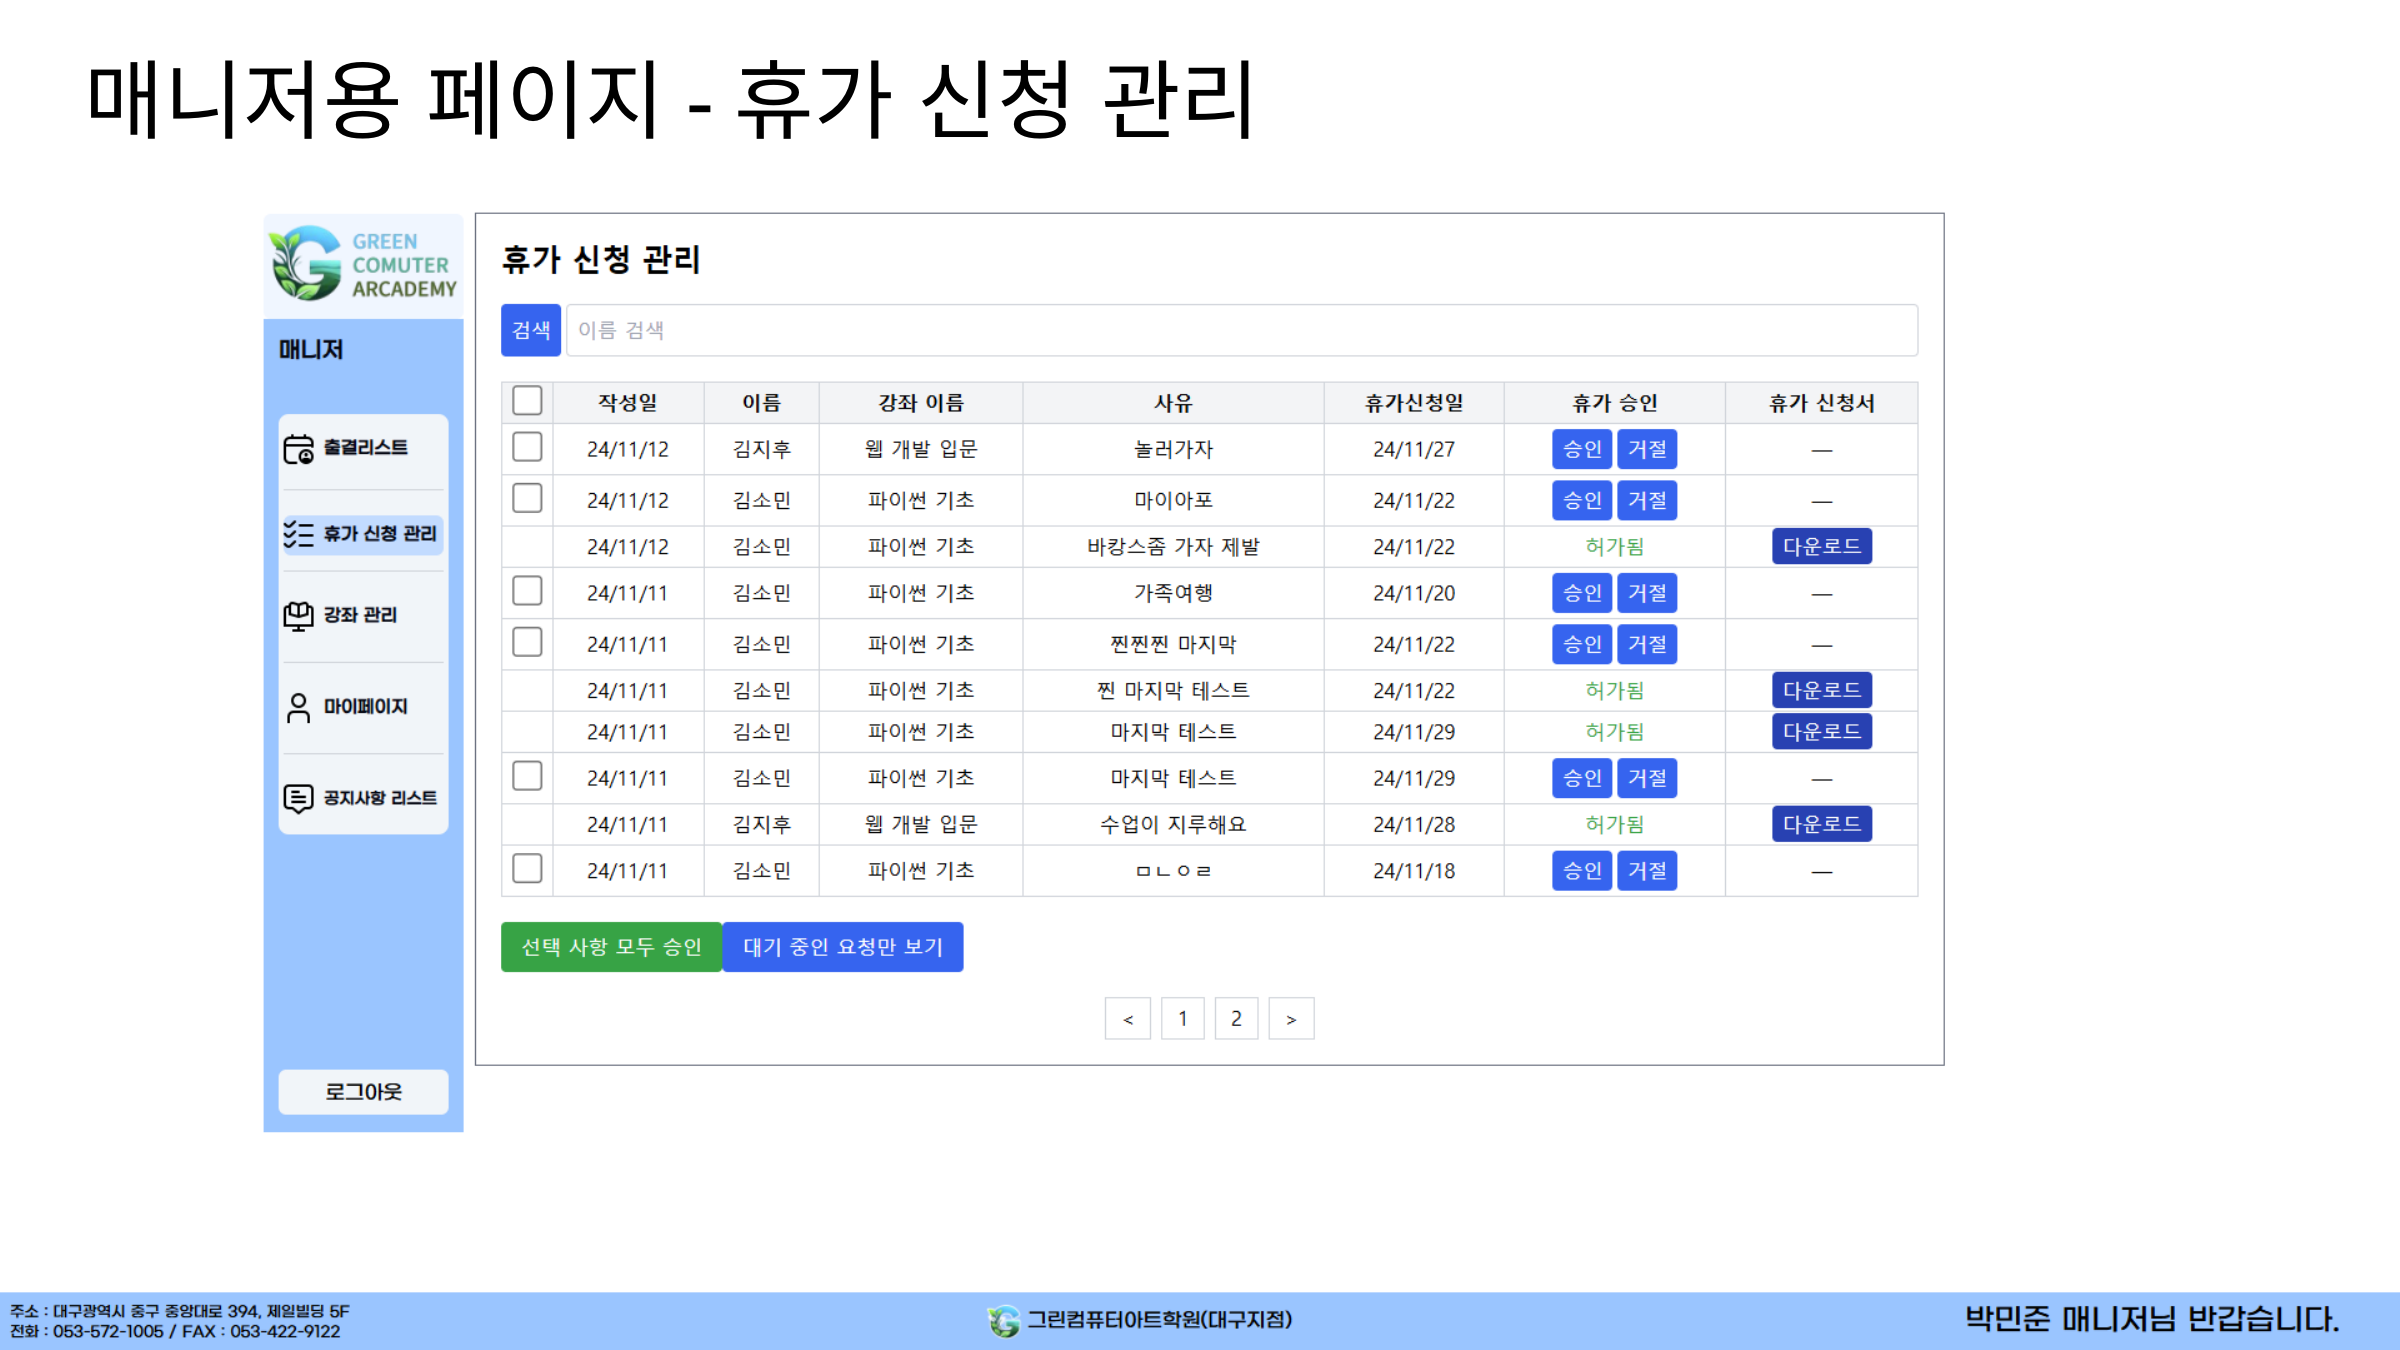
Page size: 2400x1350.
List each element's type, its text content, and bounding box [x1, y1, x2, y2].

text_box 매니저용 페이지-휴가 신청 관리 [84, 41, 1303, 151]
picture [0, 204, 2400, 1350]
